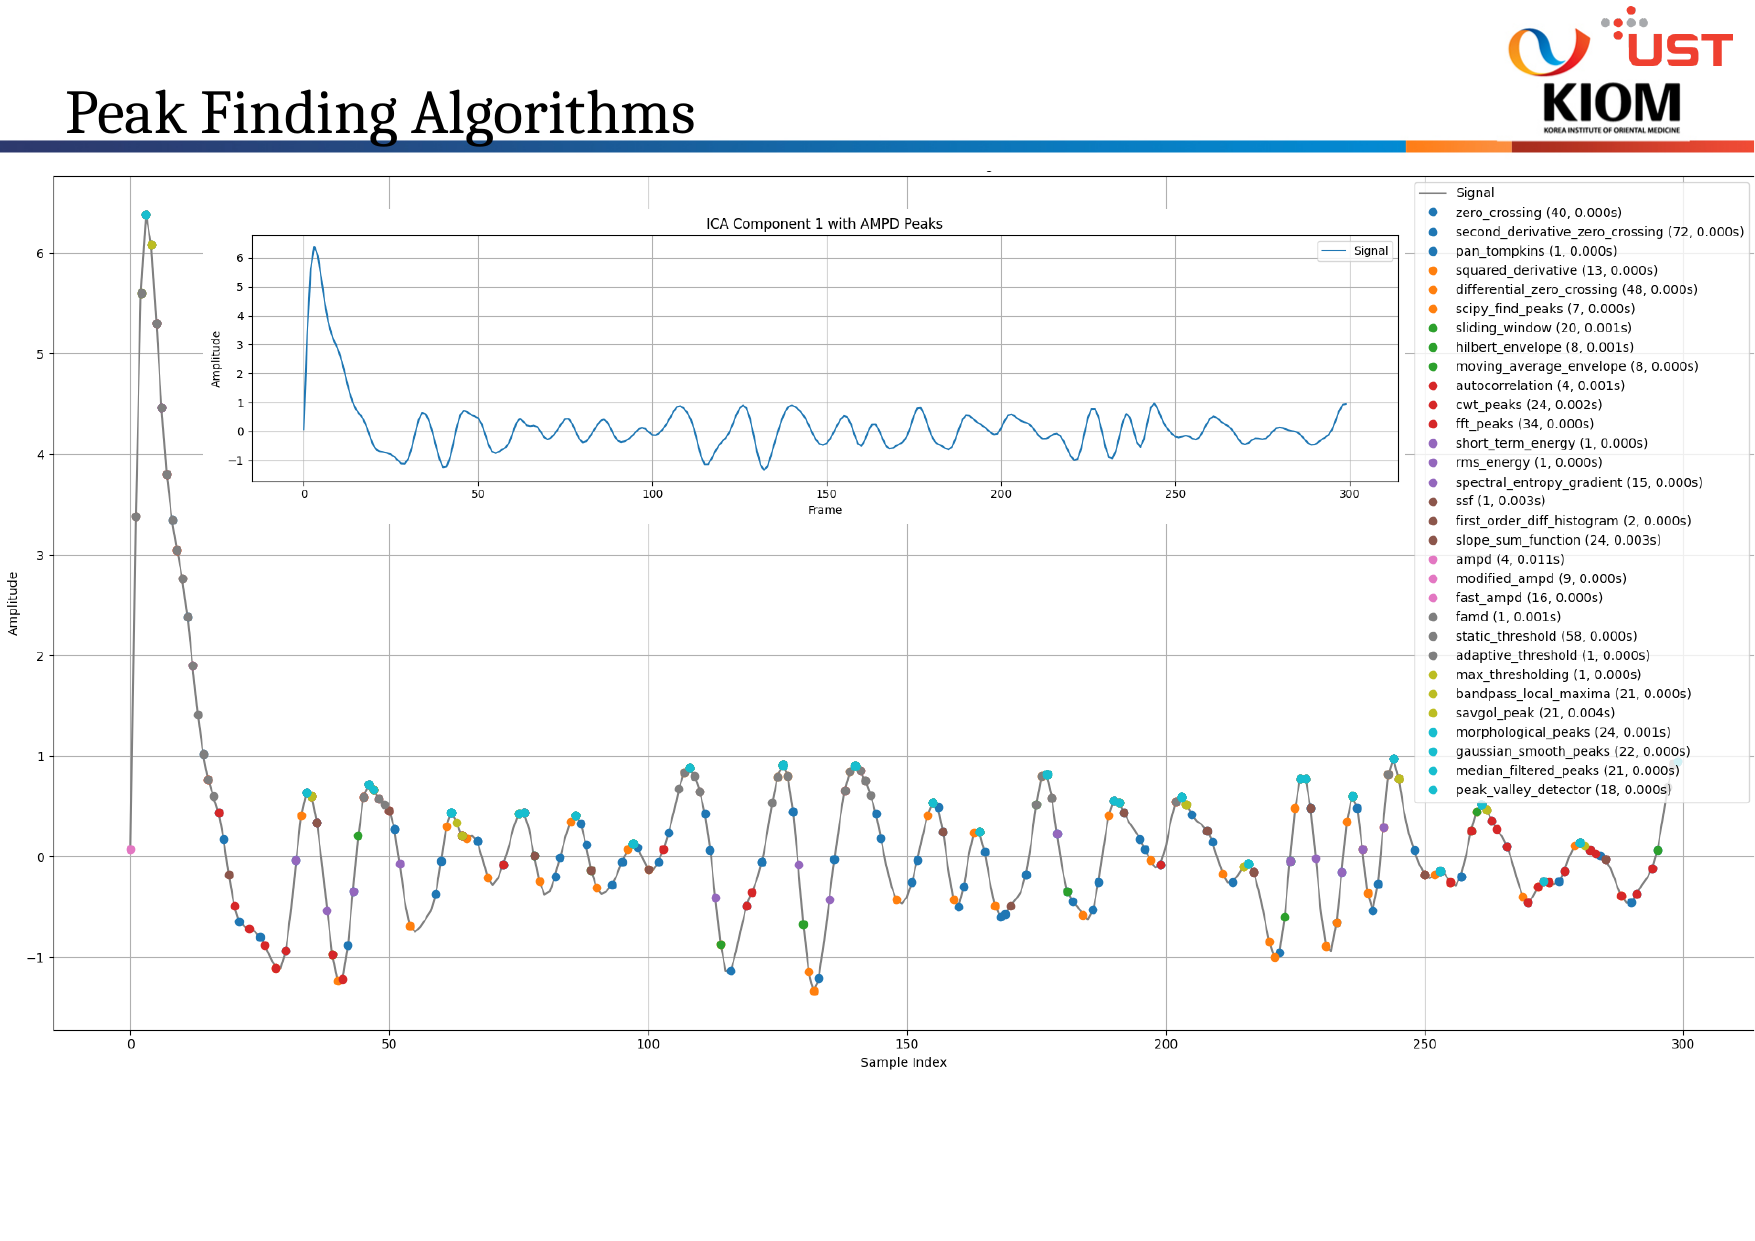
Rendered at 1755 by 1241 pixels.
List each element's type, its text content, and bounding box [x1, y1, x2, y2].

text_box Peak Finding Algorithms [50, 26, 1417, 154]
picture [0, 0, 1755, 1241]
